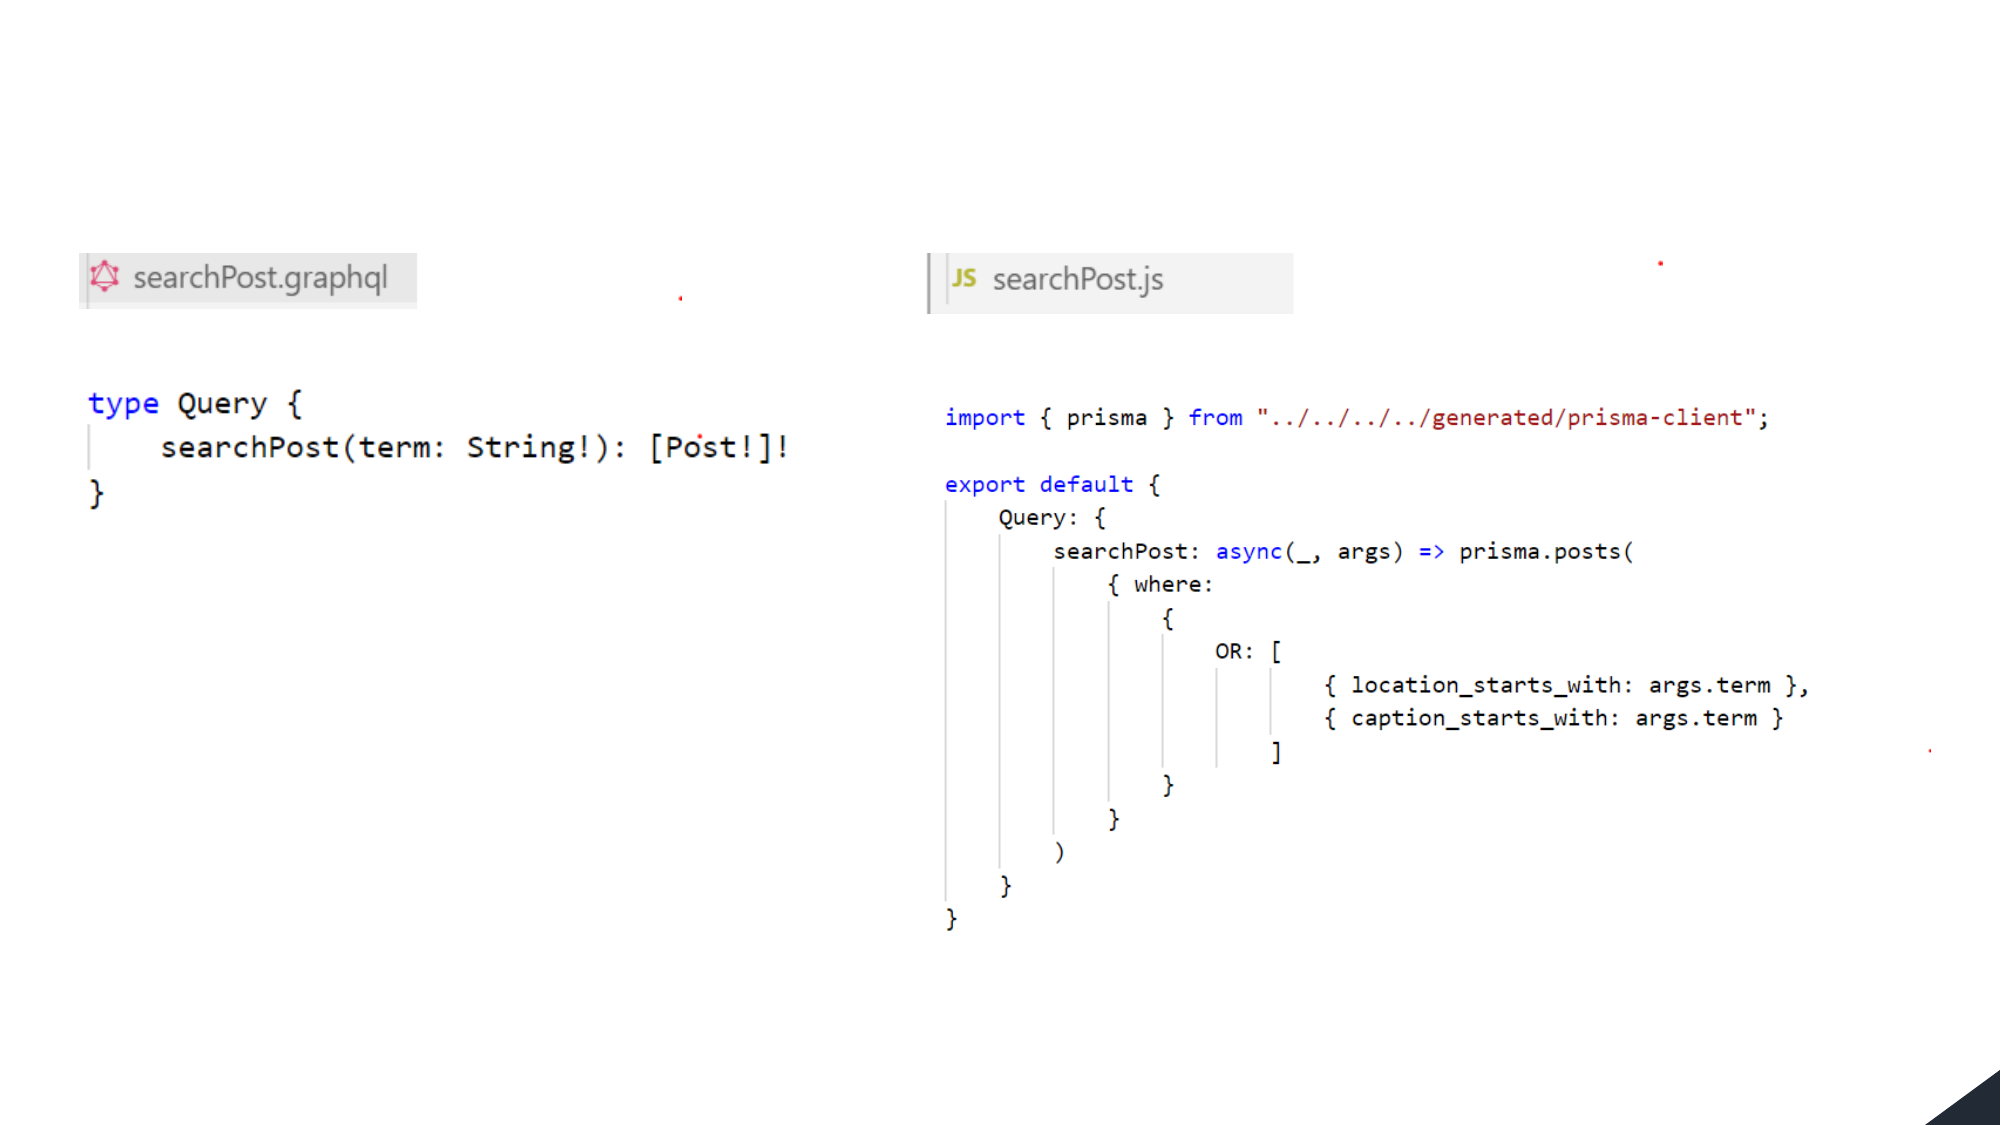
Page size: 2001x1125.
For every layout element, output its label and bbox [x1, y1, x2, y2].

picture [79, 253, 682, 309]
picture [926, 253, 1663, 314]
picture [69, 382, 804, 563]
picture [926, 397, 1931, 939]
